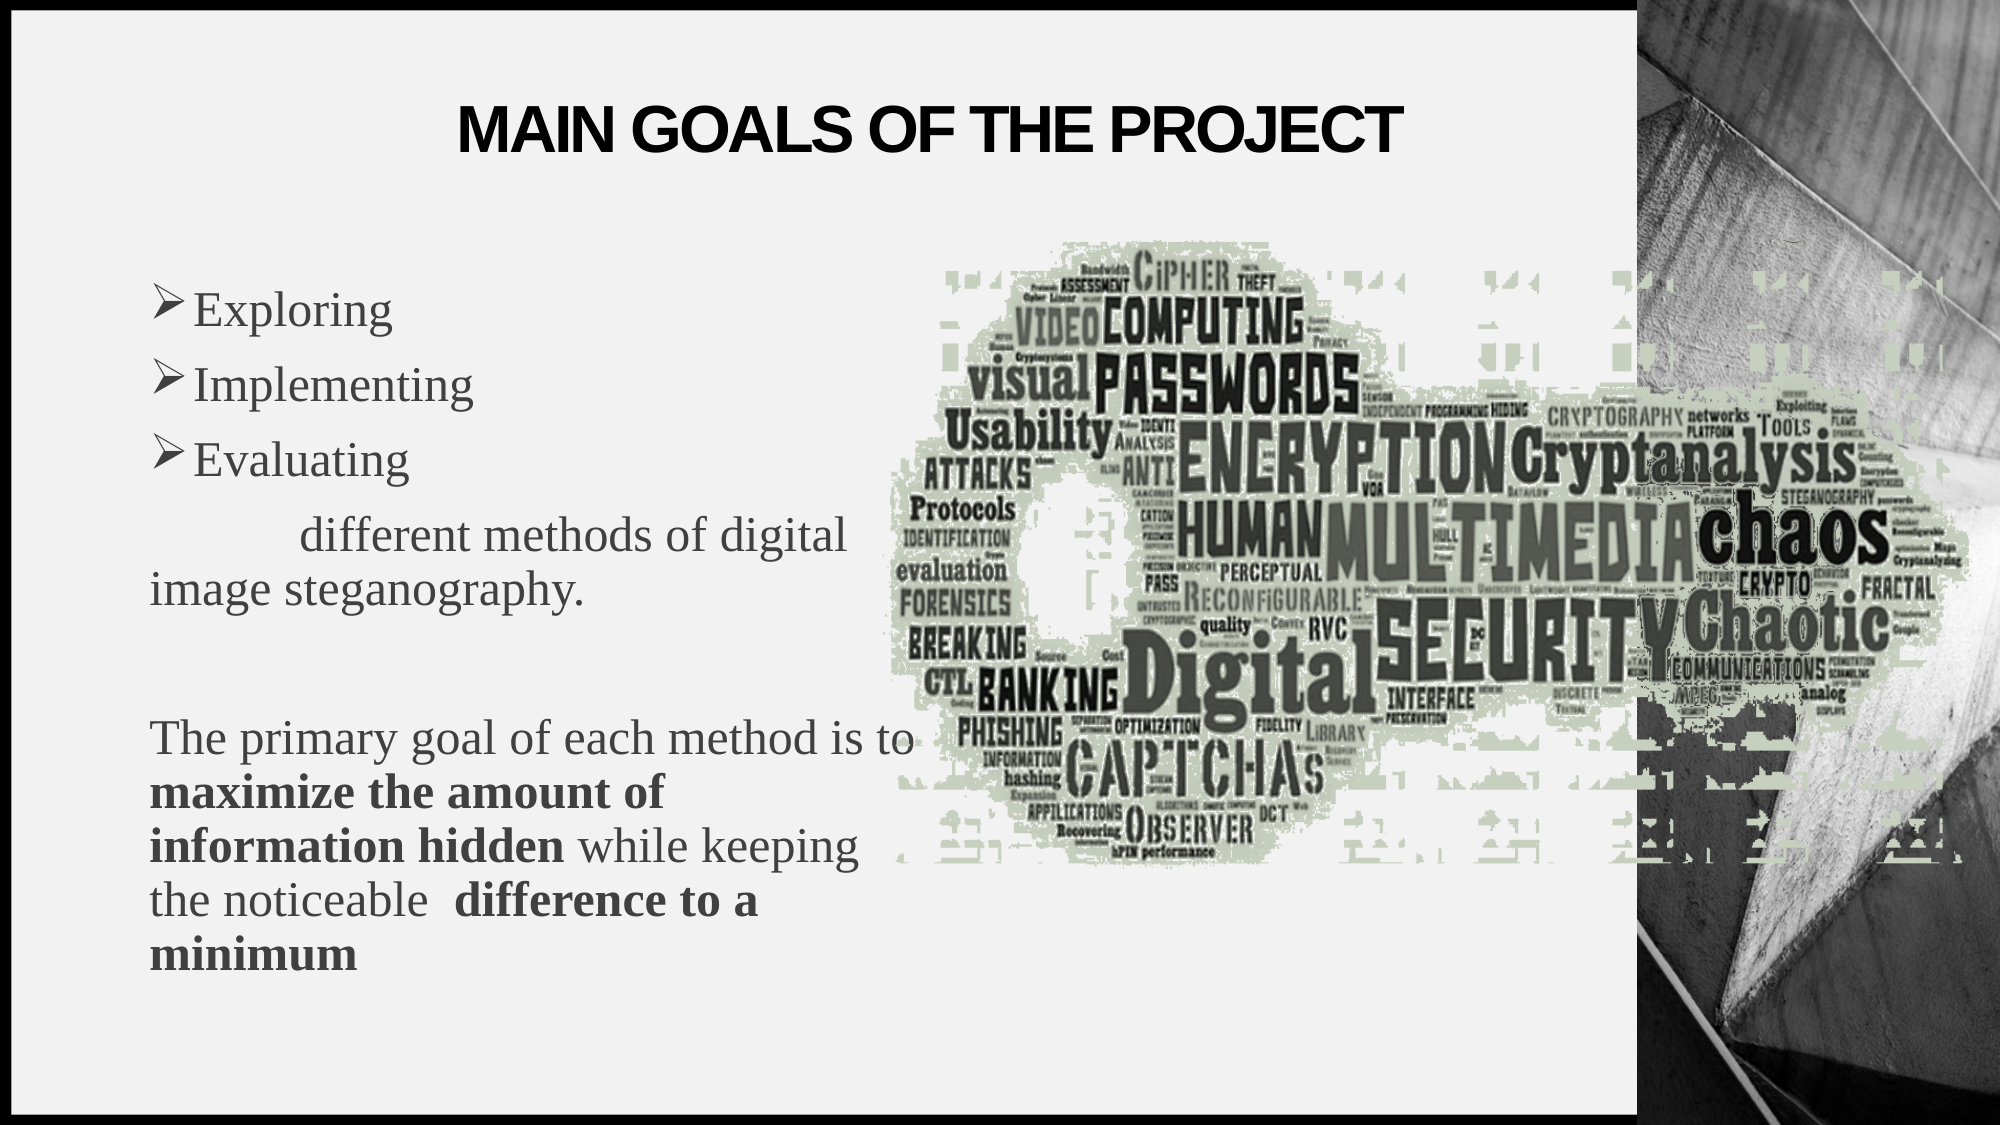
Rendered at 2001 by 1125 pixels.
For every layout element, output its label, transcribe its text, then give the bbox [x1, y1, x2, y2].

list Exploring Implementing Evaluating different methods of digital image steganography. The primary goal of each method is to maximize the amount of information hidden while keeping the noticeable difference to a minimum [119, 242, 971, 1010]
picture [831, 0, 2000, 1125]
title Main goals of the project [282, 95, 1580, 166]
